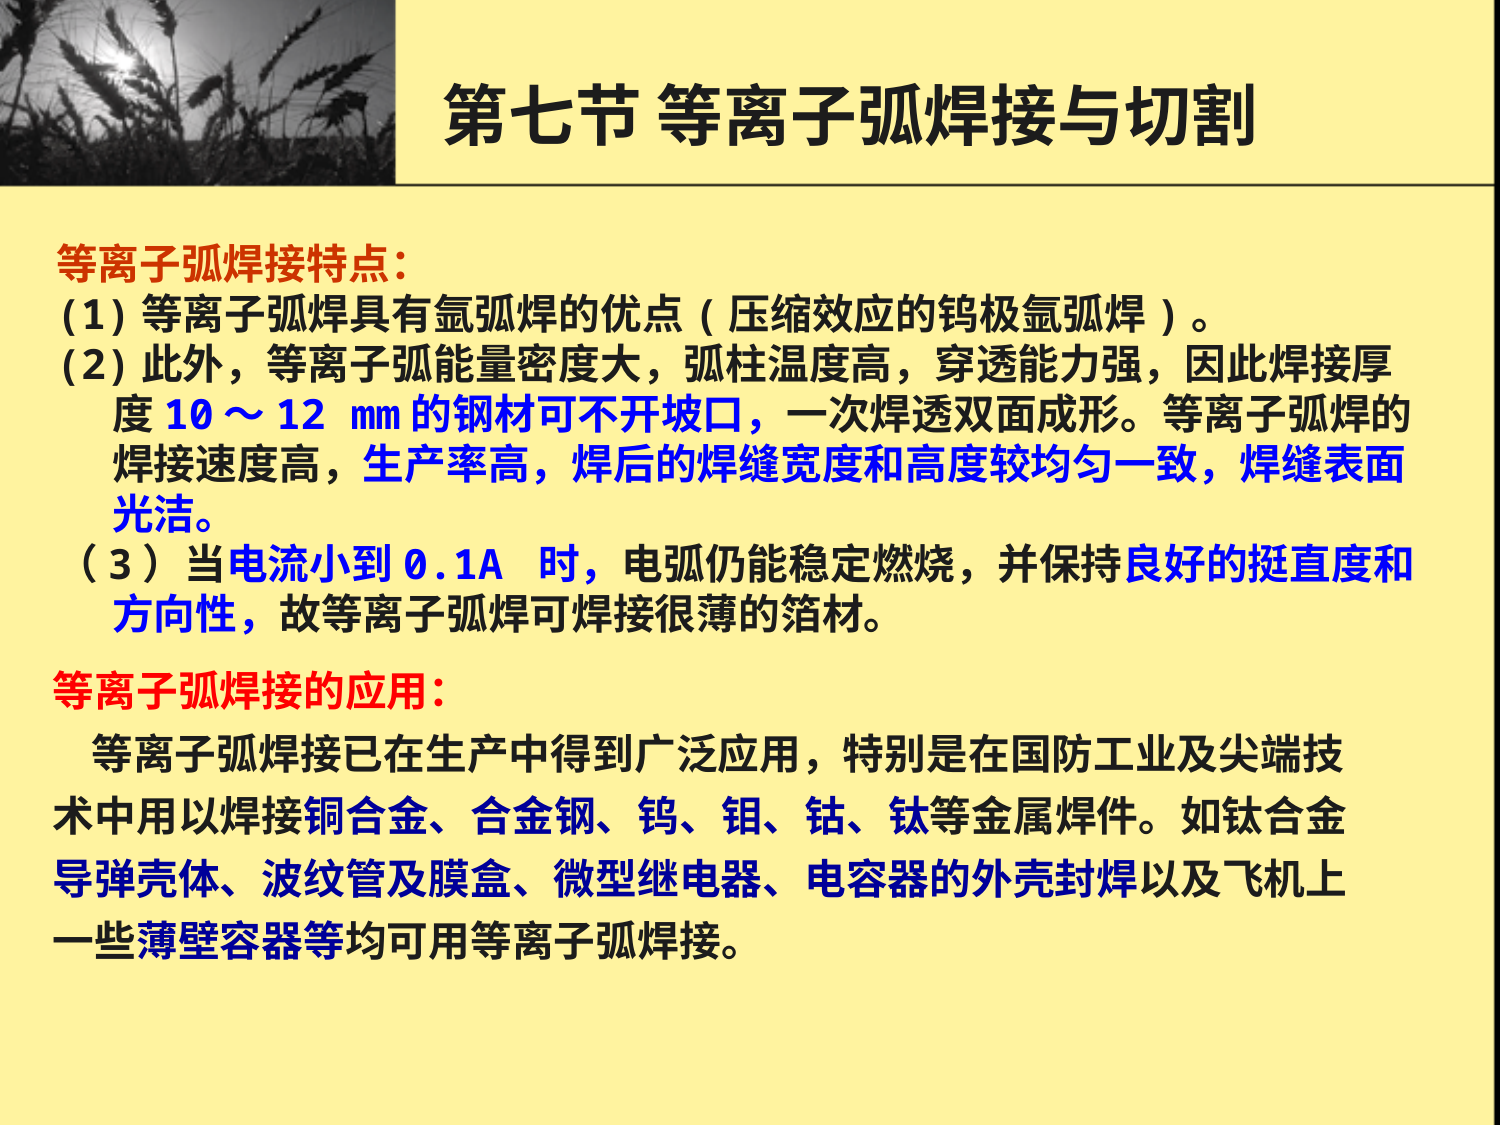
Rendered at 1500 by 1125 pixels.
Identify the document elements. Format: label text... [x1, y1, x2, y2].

text_box 等离子弧焊接特点： (1)等离子弧焊具有氩弧焊的优点(压缩效应的钨极氩弧焊)。 (2)此外，等离子弧能量密度大，弧柱温度高，穿透能力强，因此焊接厚度10～12 mm的钢材可不开坡口，一次焊透双面成形。等离子弧焊的焊接速度高，生产率高，焊后的焊缝宽度和高度较均匀一致，焊缝表面光洁。 （3）当电流小到0.1A 时，电弧仍能稳定燃烧，并保持良好的挺直度和方向性，故等离子弧焊可焊接很薄的箔材。 [41, 230, 1447, 706]
picture [0, 0, 1500, 1125]
text_box 等离子弧焊接的应用： 等离子弧焊接已在生产中得到广泛应用，特别是在国防工业及尖端技术中用以焊接铜合金、合金钢、钨、钼、钴、钛等金属焊件。如钛合金导弹壳体、波纹管及膜盒、微型继电器、电容器的外壳封焊以及飞机上一些薄壁容器等均可用等离子弧焊接。 [38, 645, 1385, 973]
text_box 第七节 等离子弧焊接与切割 [426, 66, 1273, 161]
